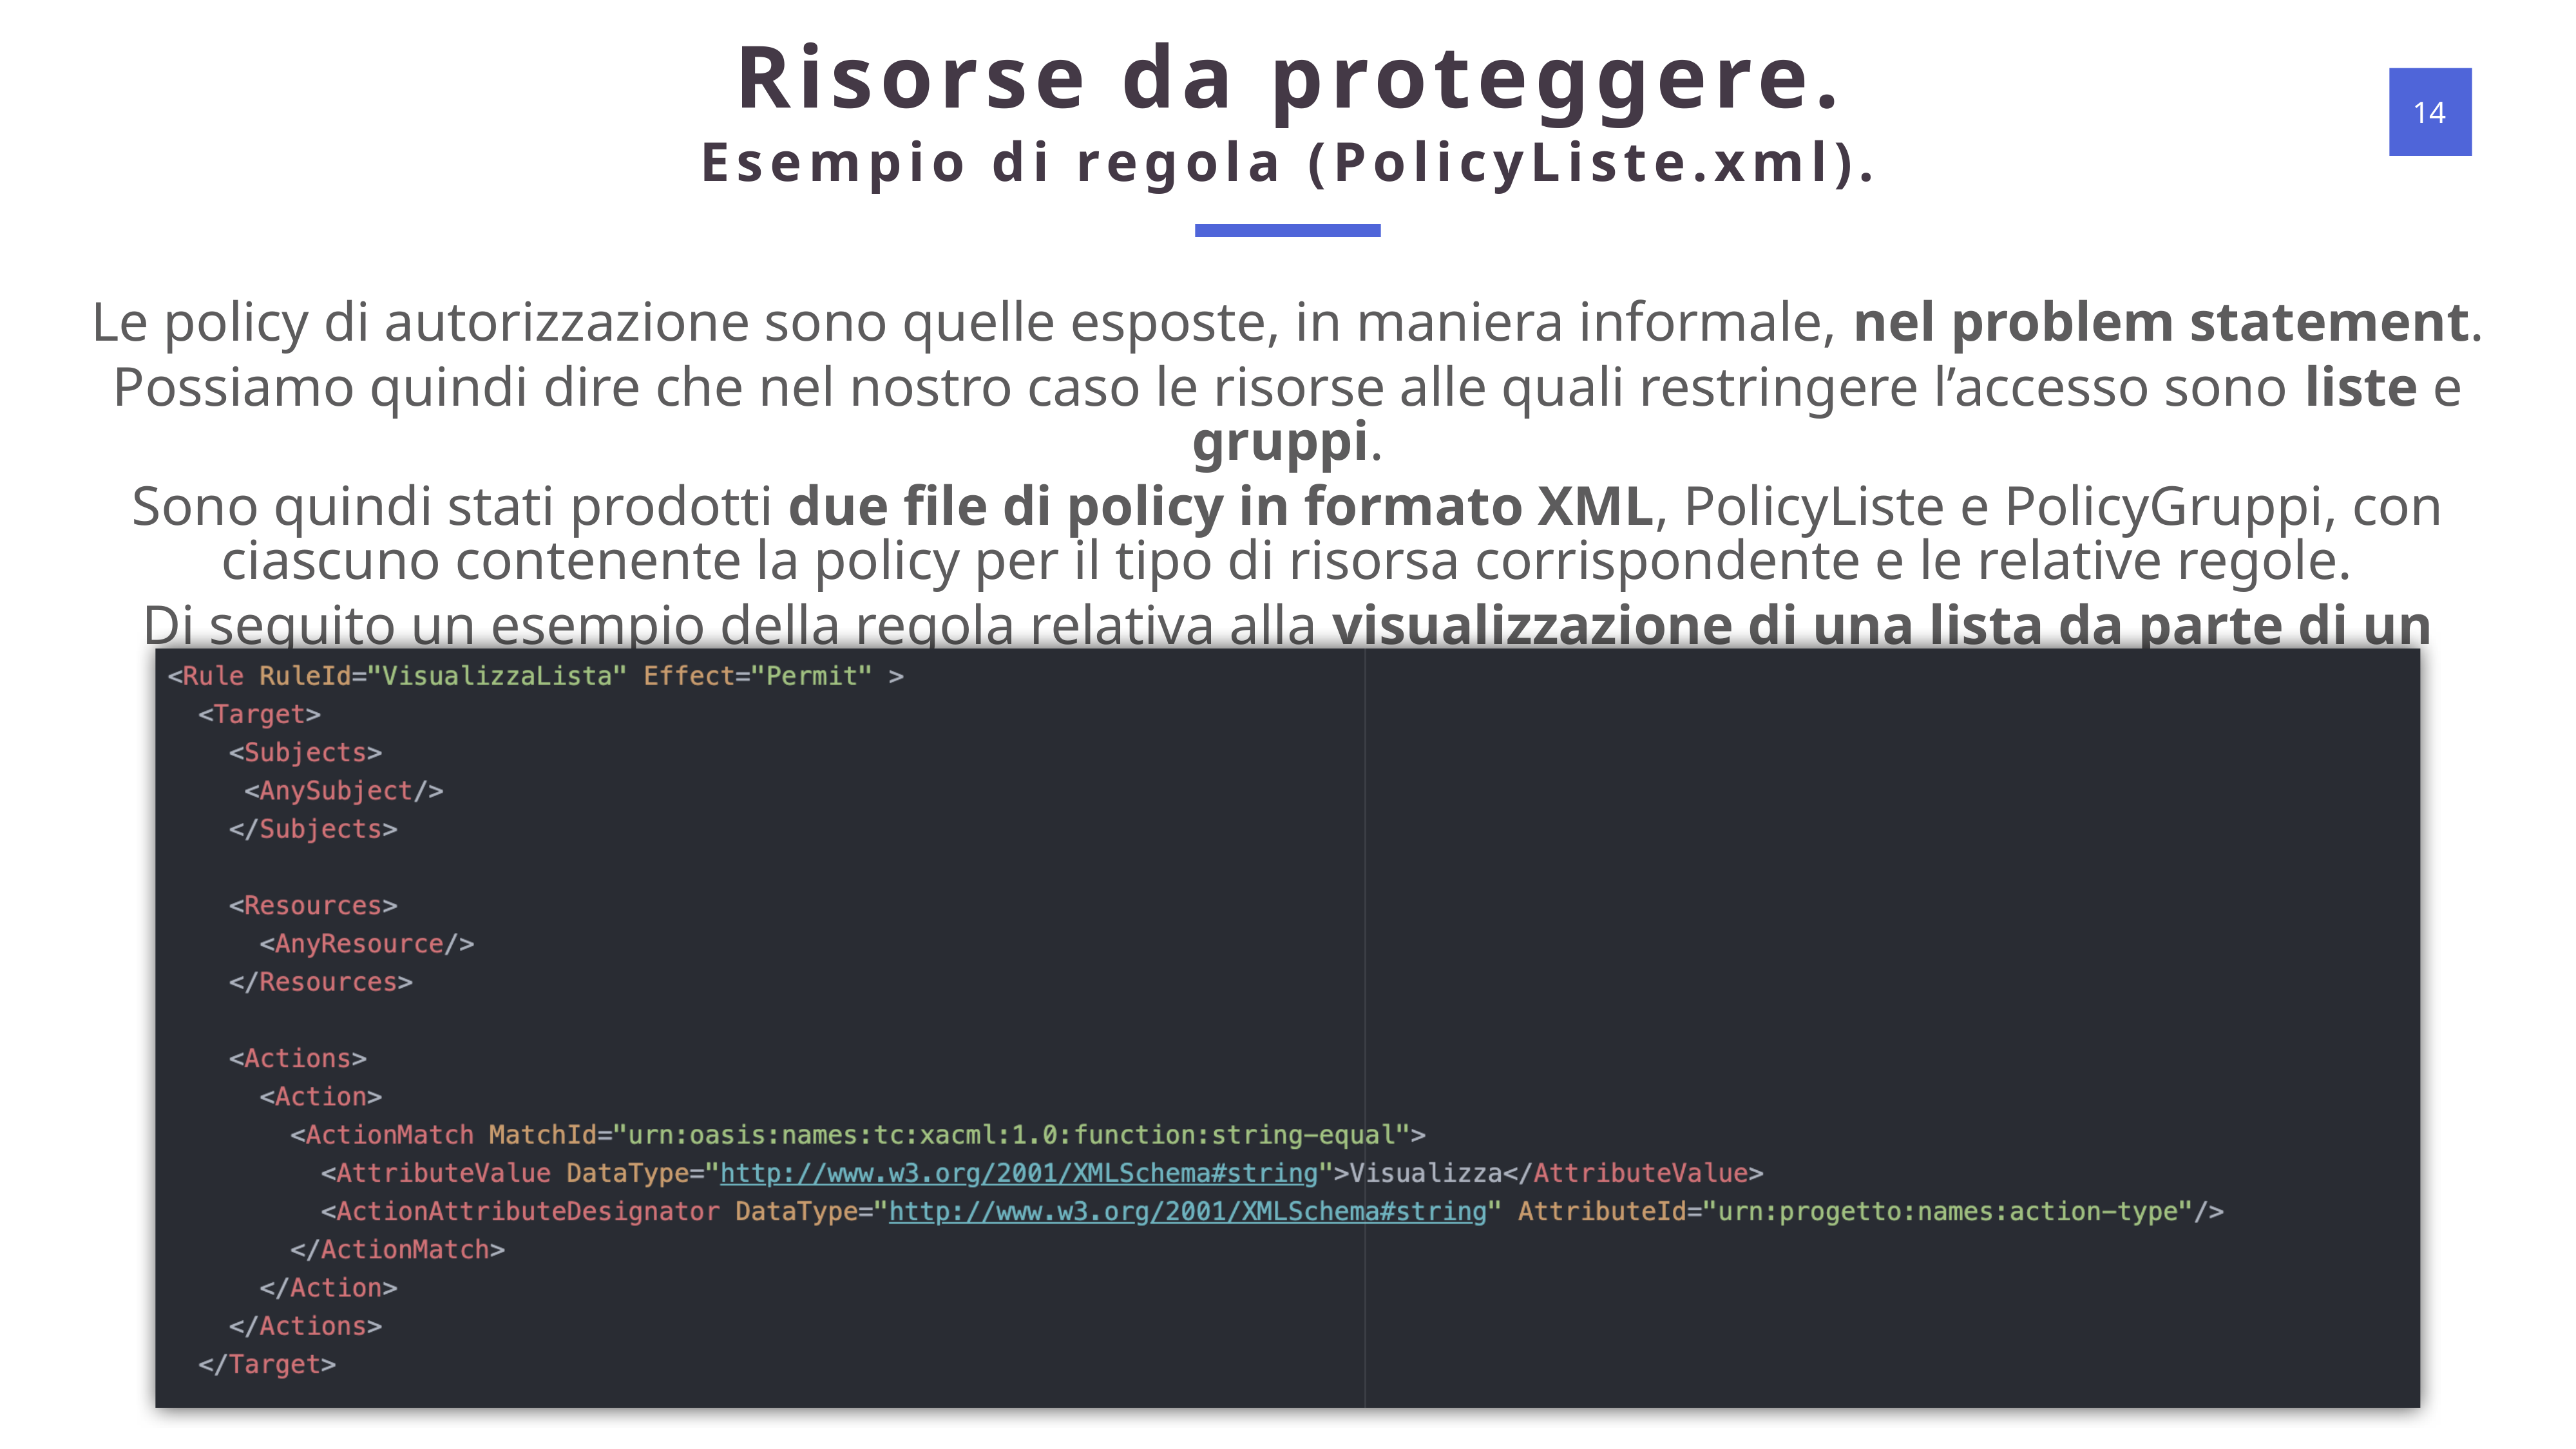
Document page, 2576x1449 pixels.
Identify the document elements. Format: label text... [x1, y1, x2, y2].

picture [155, 649, 2421, 1408]
text_box [1194, 223, 1382, 238]
text_box [0, 1326, 2576, 1449]
text_box Esempio di regola (PolicyListe.xml). [700, 127, 1876, 192]
text_box Le policy di autorizzazione sono quelle esposte, in maniera informale, nel problem statement. Possiamo quindi dire che nel nostro caso le risorse alle quali restringere l’accesso sono liste e gruppi. Sono quindi stati prodotti due file di policy in formato XML, PolicyListe e PolicyGruppi, con ciascuno contenente la policy per il tipo di risorsa corrispondente e le relative regole. Di seguito un esempio della regola relativa alla visualizzazione di una lista da parte di un utente. [43, 286, 2533, 721]
text_box Risorse da proteggere. [734, 21, 1842, 125]
